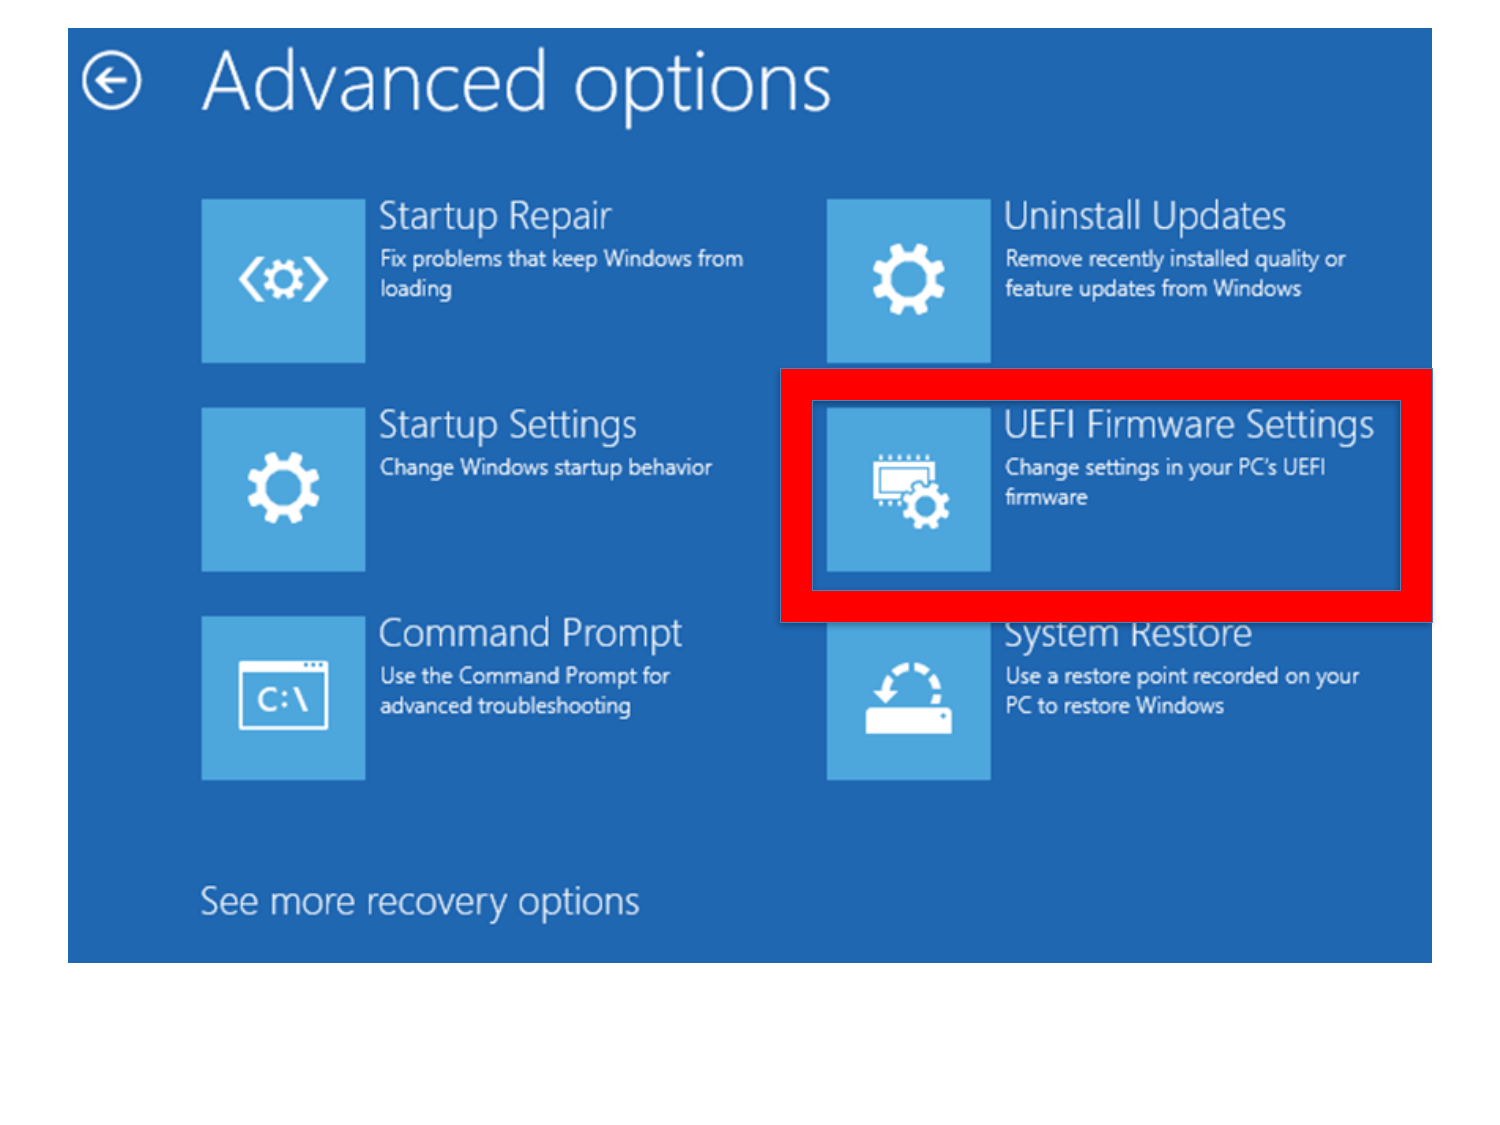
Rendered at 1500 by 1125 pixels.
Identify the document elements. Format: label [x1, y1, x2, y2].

picture [67, 27, 1433, 963]
